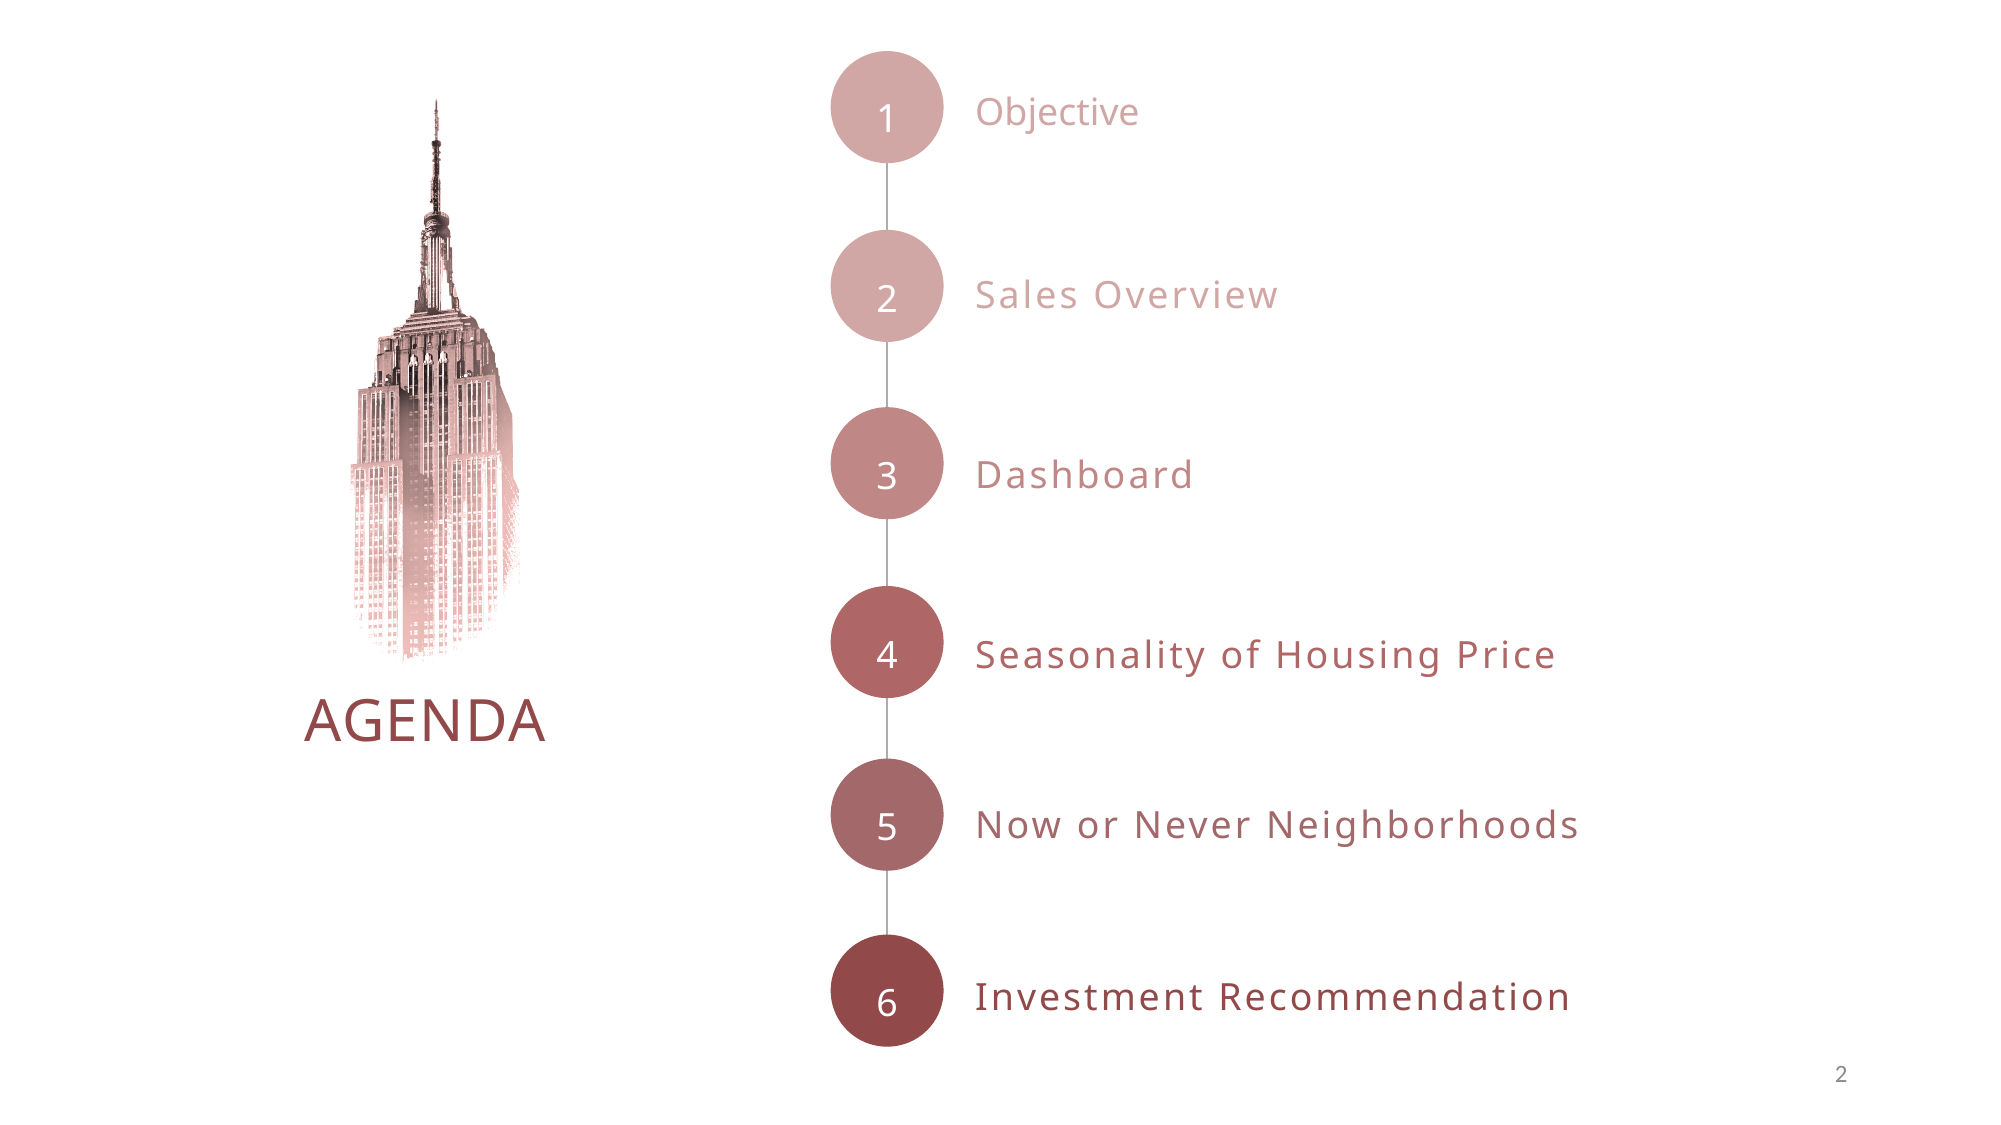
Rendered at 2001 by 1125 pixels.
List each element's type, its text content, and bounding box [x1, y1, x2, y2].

slide_number 2 [1412, 1047, 1863, 1103]
picture [33, 77, 837, 1123]
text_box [775, 51, 1873, 1047]
